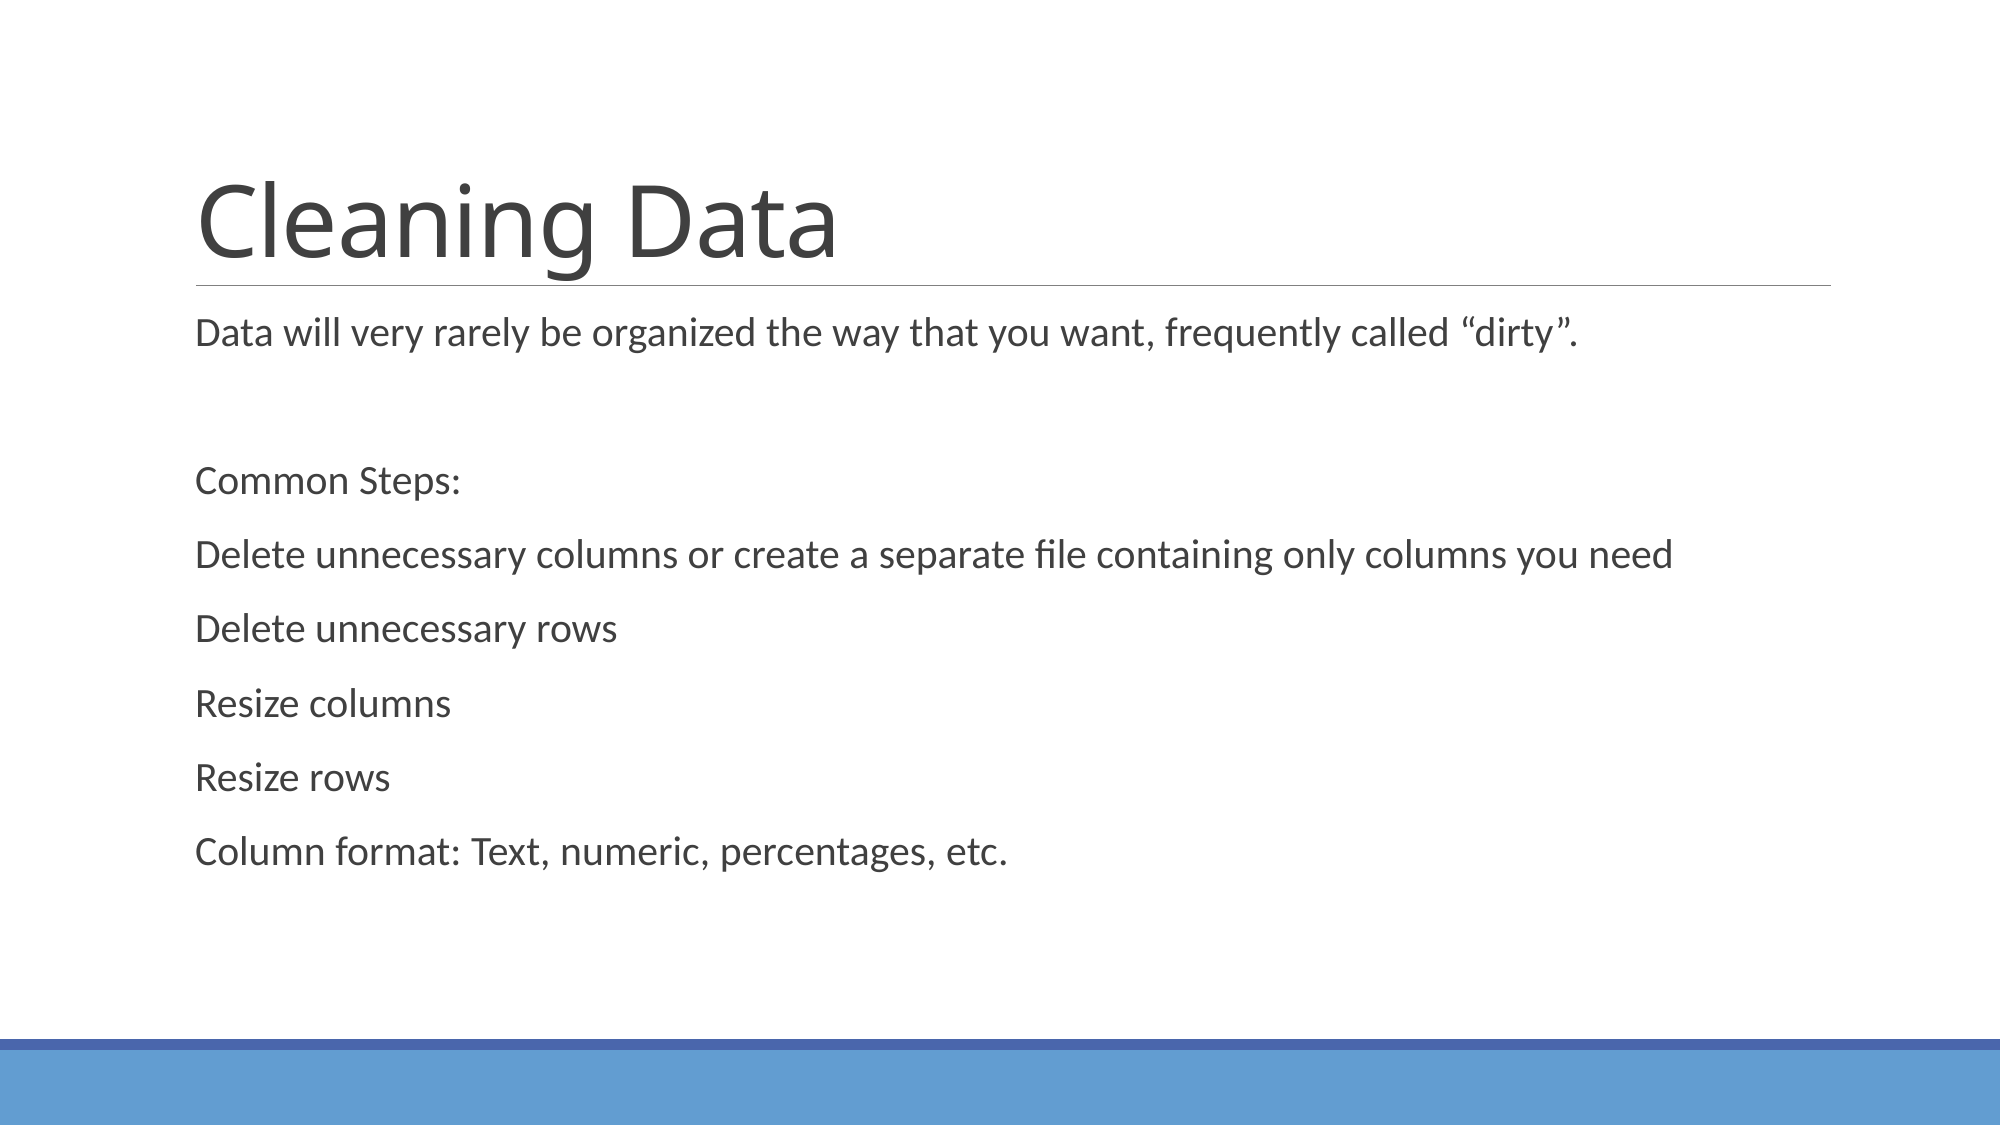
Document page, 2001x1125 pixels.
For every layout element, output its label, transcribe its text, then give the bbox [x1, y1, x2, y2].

title Cleaning Data [180, 47, 1830, 285]
list Data will very rarely be organized the way that you want, frequently called “dirty”. Common Steps: Delete unnecessary columns or create a separate file containing only columns you need Delete unnecessary rows Resize columns Resize rows Column format: Text, numeric, percentages, etc. [180, 302, 1830, 963]
